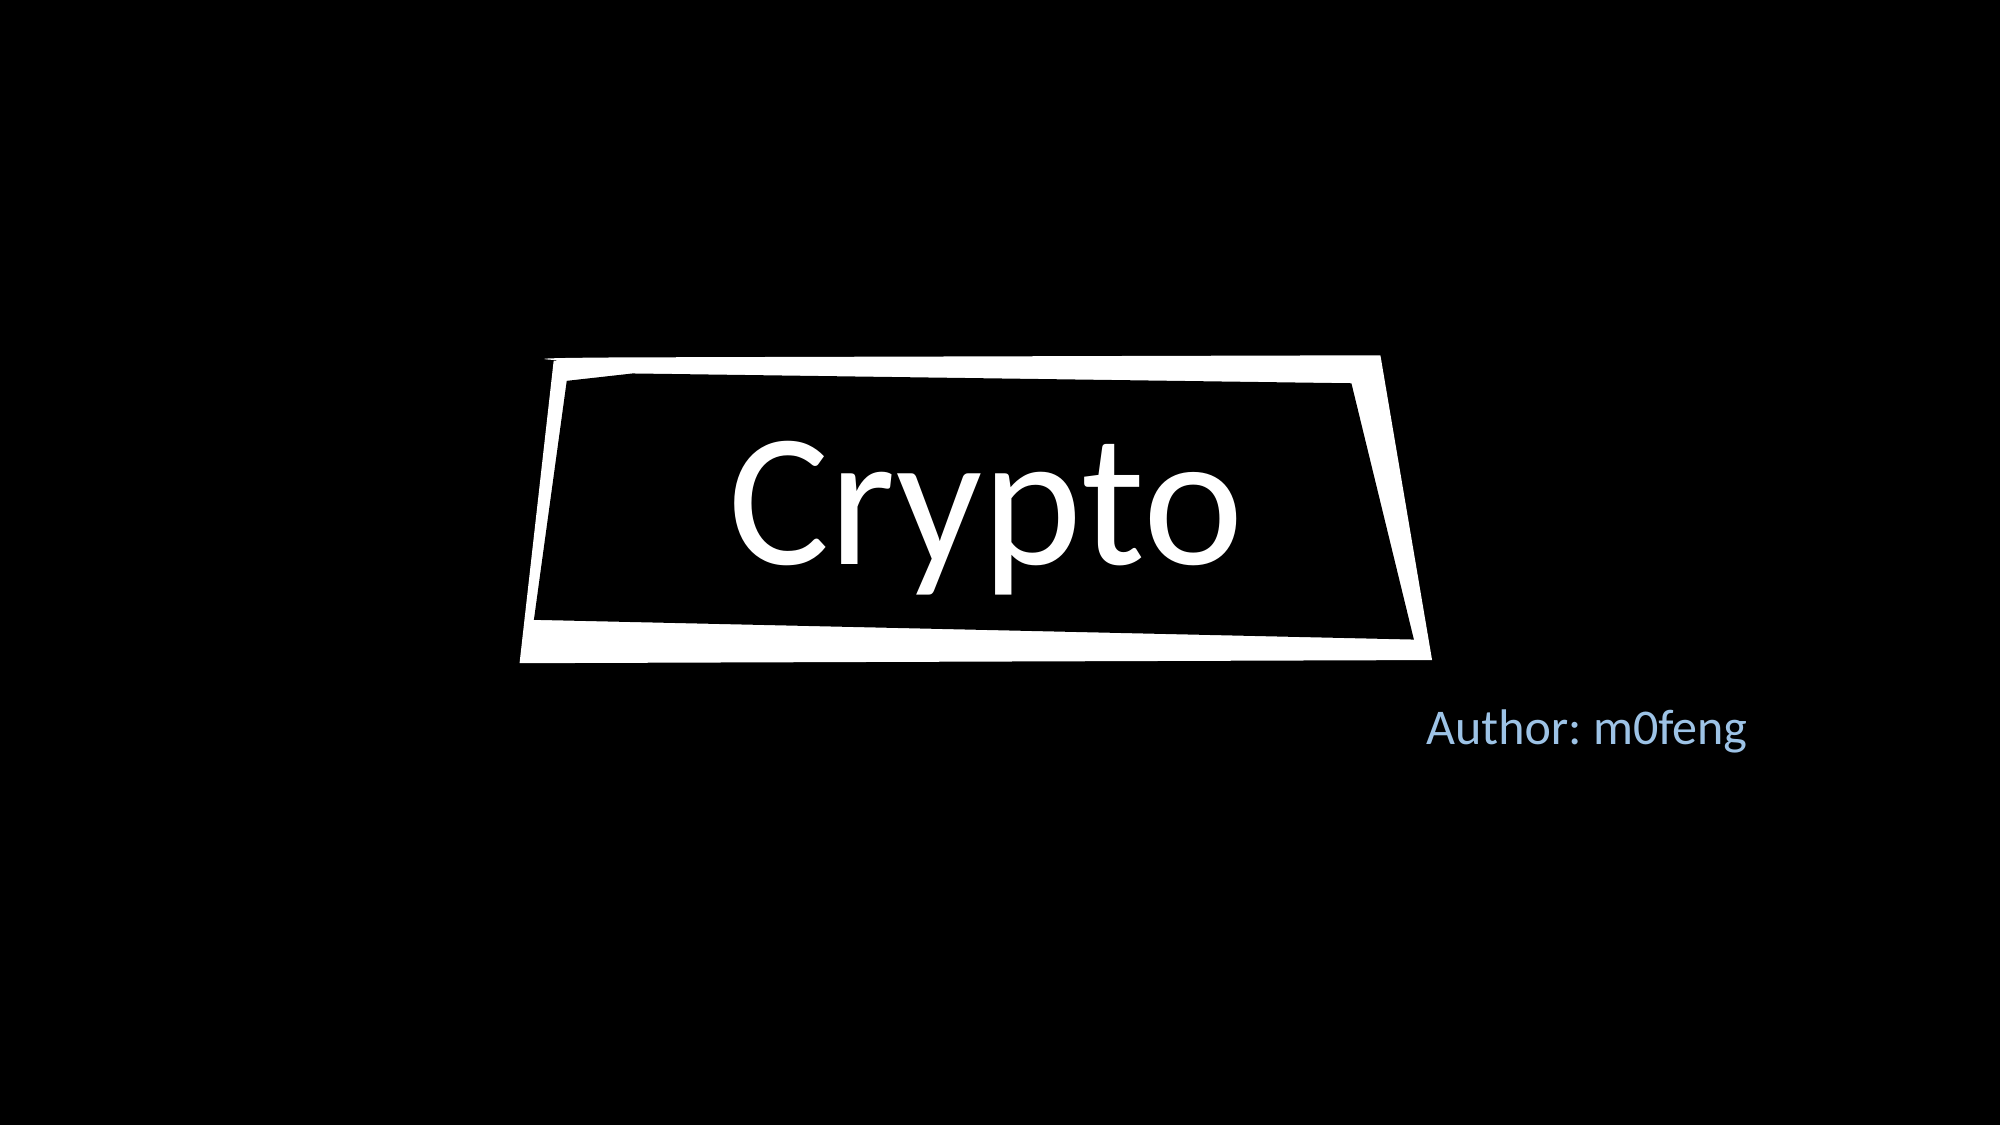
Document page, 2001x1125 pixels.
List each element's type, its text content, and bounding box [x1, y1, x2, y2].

subtitle Author: m0feng [262, 693, 1762, 966]
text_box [519, 355, 1433, 664]
